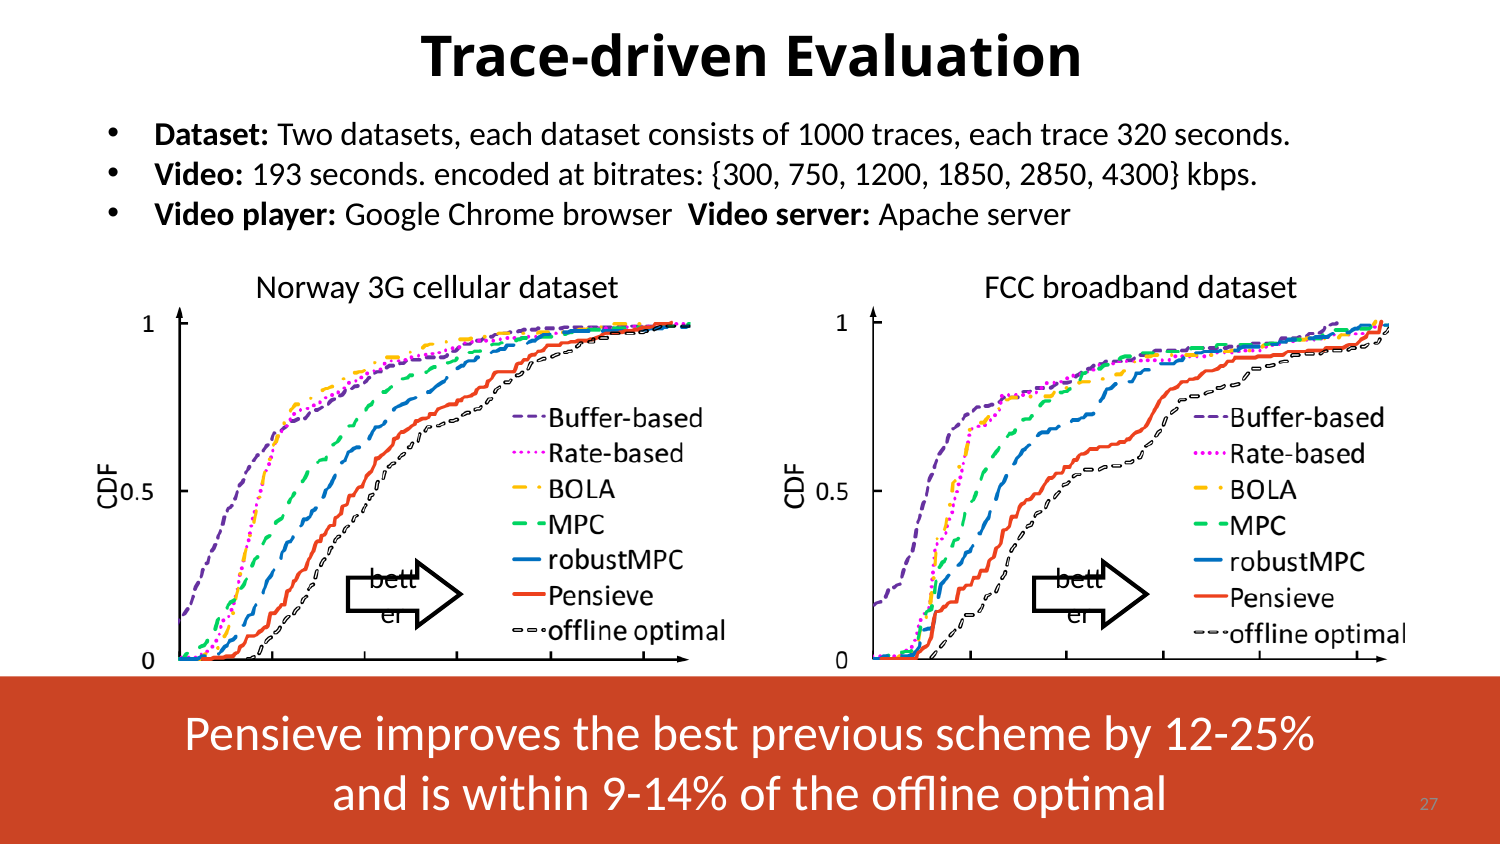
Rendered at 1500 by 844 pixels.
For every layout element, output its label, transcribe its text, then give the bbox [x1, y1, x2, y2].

picture [83, 289, 725, 742]
text_box Trace-driven Evaluation [388, 12, 1117, 104]
text_box FCC broadband dataset [969, 258, 1314, 288]
text_box Norway 3G cellular dataset [240, 258, 635, 289]
text_box Dataset: Two datasets, each dataset consists of 1000 traces, each trace 320 seconds. Video: 193 seconds. encoded at bitrates: {300, 750, 1200, 1850, 2850, 4300} kbps. Video player: Google Chrome browser Video server: Apache server [92, 104, 1500, 239]
text_box Pensieve improves the best previous scheme by 12-25% and is within 9-14% of the offline optimal [0, 675, 1500, 844]
slide_number 26 [1116, 779, 1454, 825]
picture [766, 288, 1413, 742]
